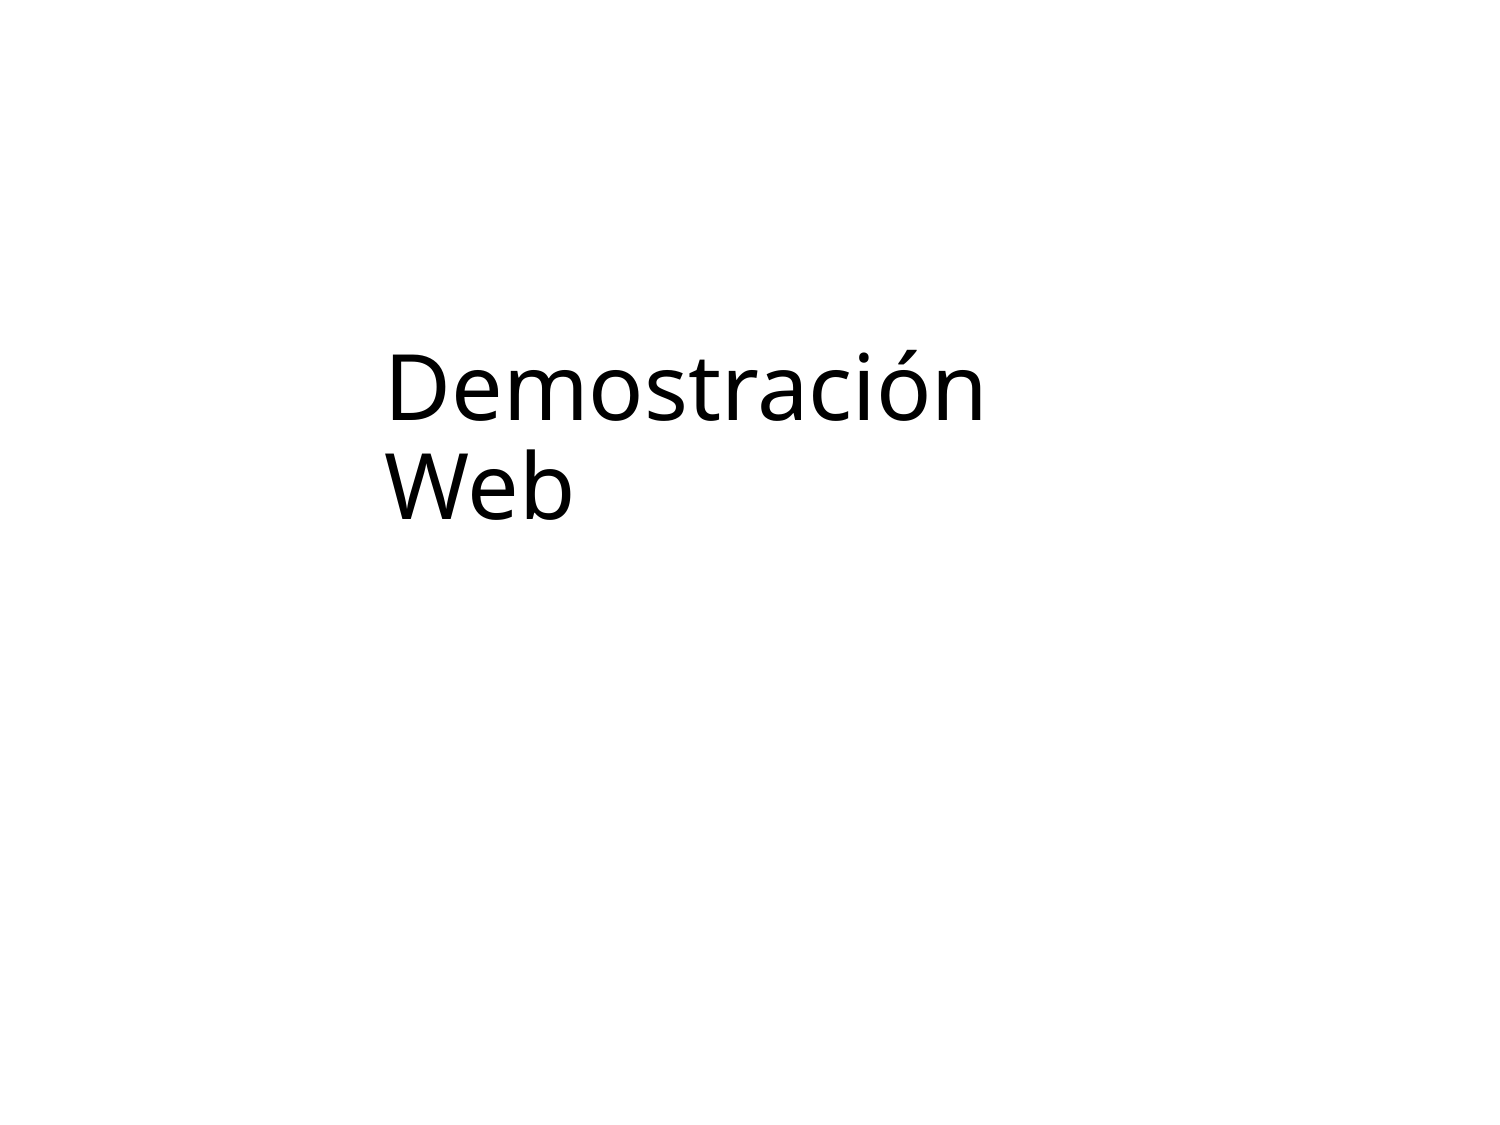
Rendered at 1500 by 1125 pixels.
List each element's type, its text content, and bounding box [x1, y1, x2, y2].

text_box [106, 440, 1384, 602]
title Demostración Web [369, 358, 1121, 440]
